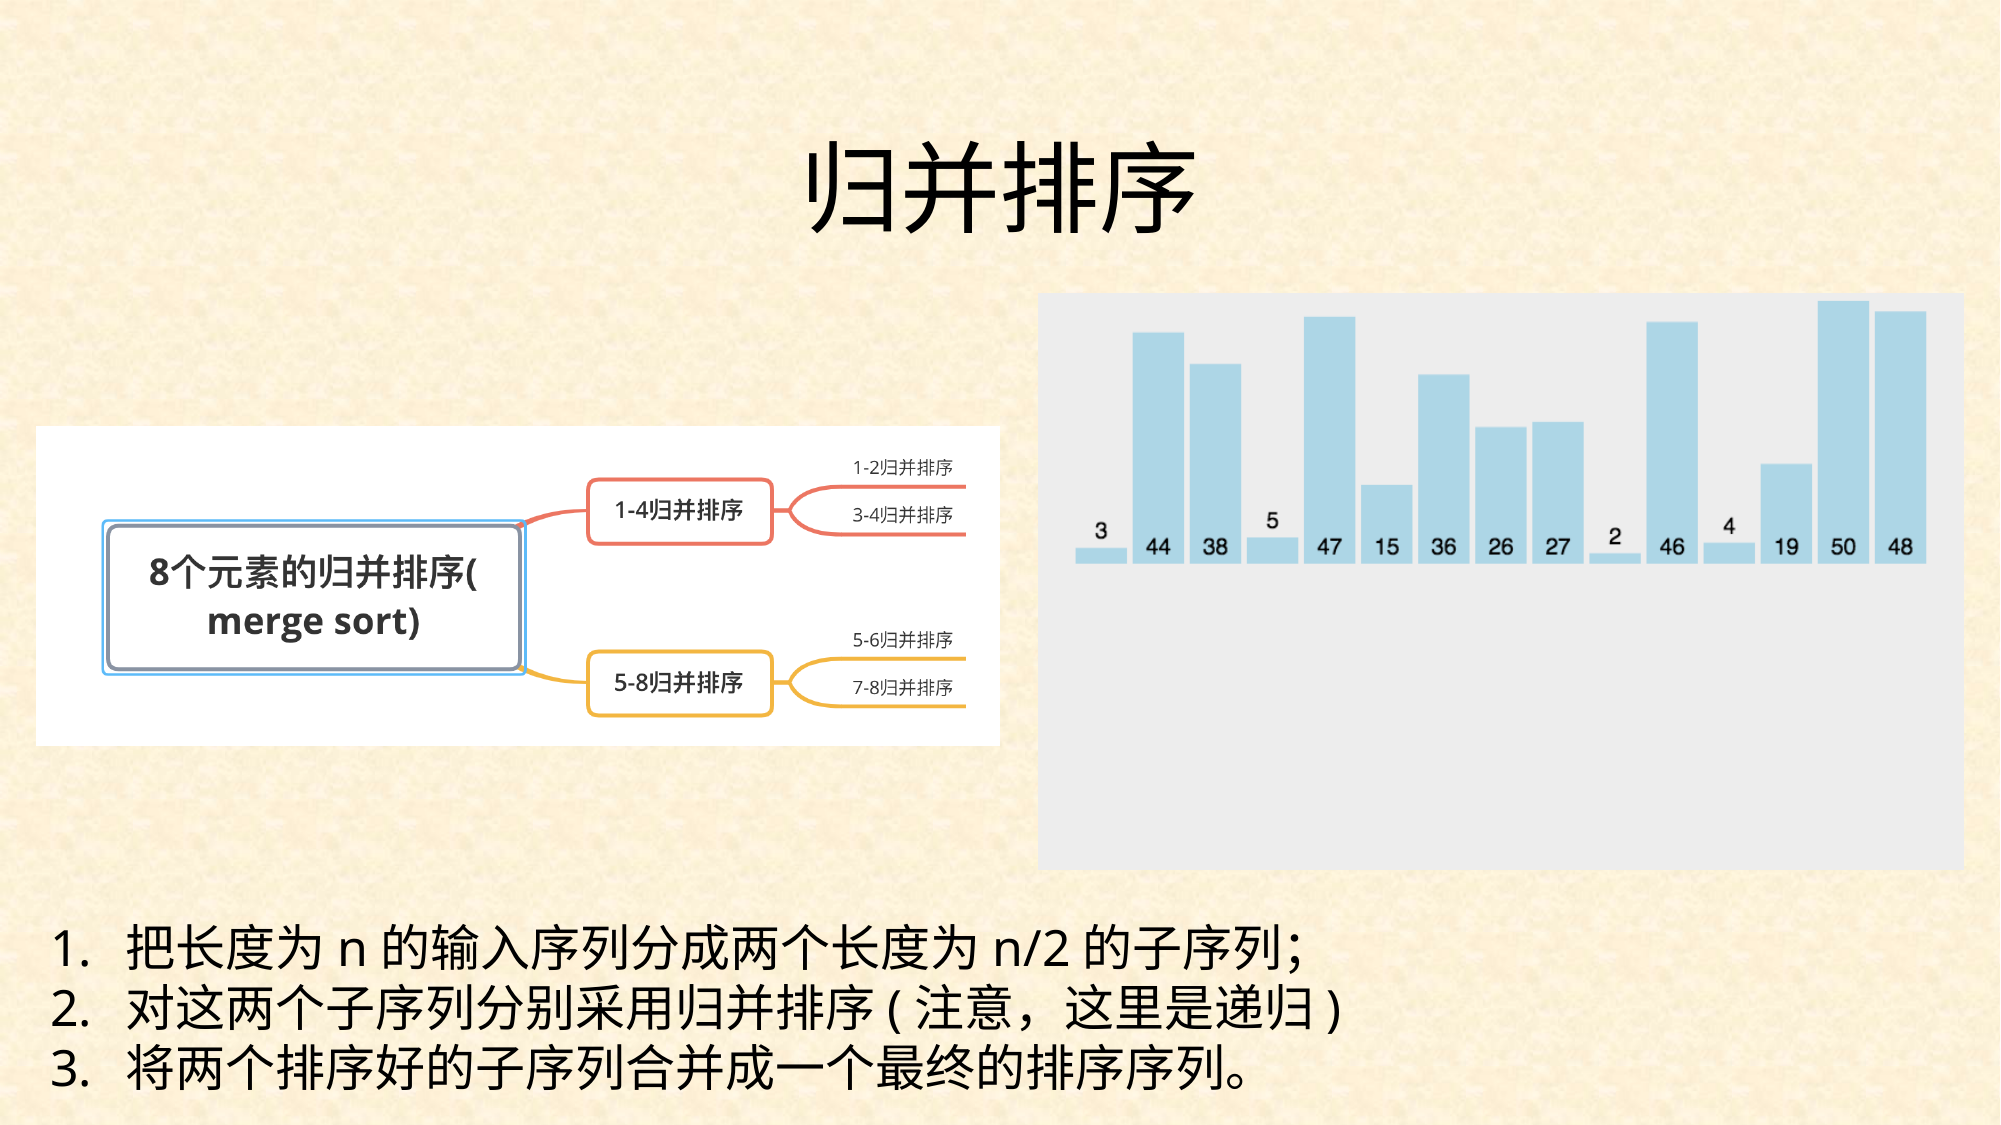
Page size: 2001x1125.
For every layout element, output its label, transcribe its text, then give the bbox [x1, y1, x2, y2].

text_box 把长度为n的输入序列分成两个长度为n/2的子序列； 对这两个子序列分别采用归并排序(注意，这里是递归) 将两个排序好的子序列合并成一个最终的排序序列。 [35, 908, 1393, 1104]
picture [0, 0, 2001, 1125]
text_box 归并排序 [336, 117, 1663, 253]
